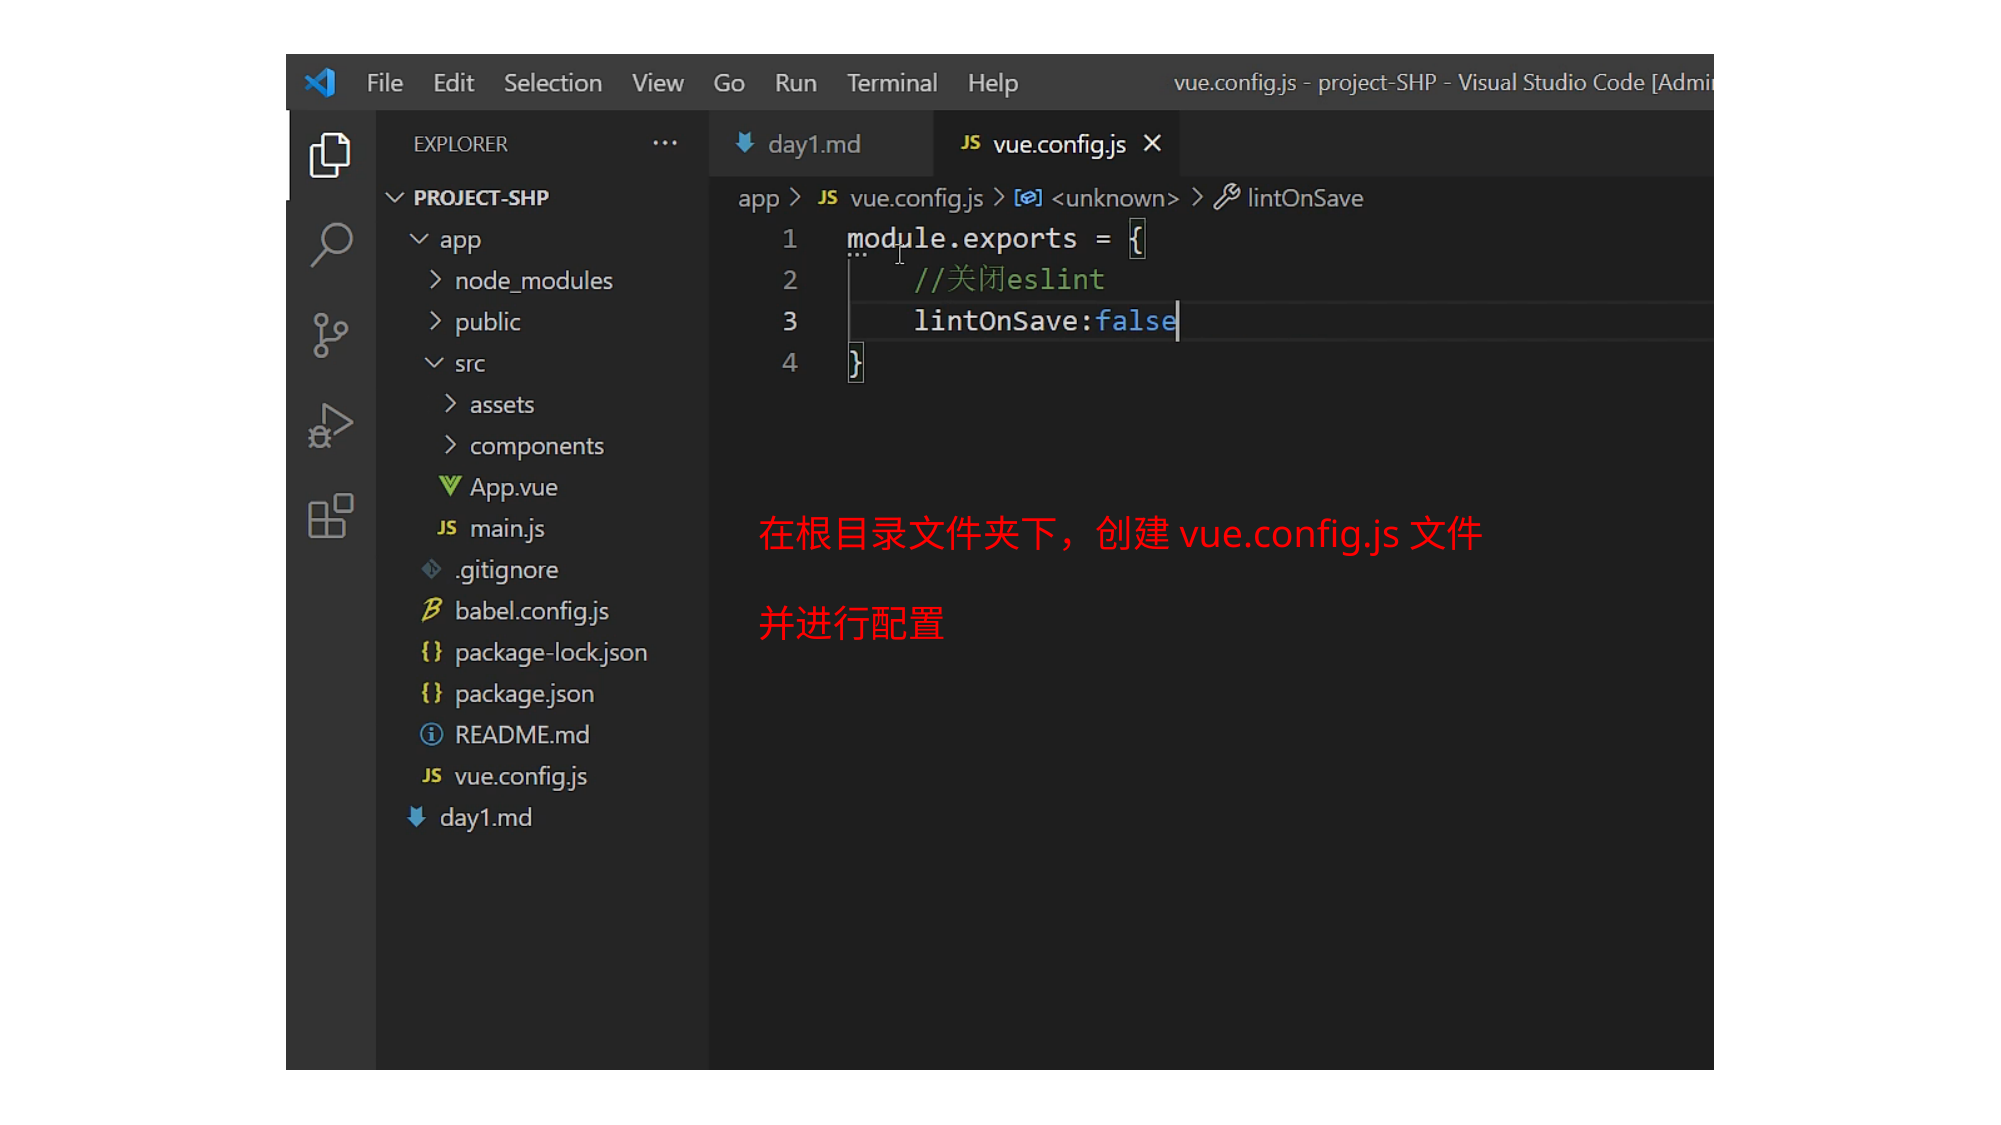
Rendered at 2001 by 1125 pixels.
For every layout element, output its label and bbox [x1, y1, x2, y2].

picture [286, 54, 1714, 1071]
